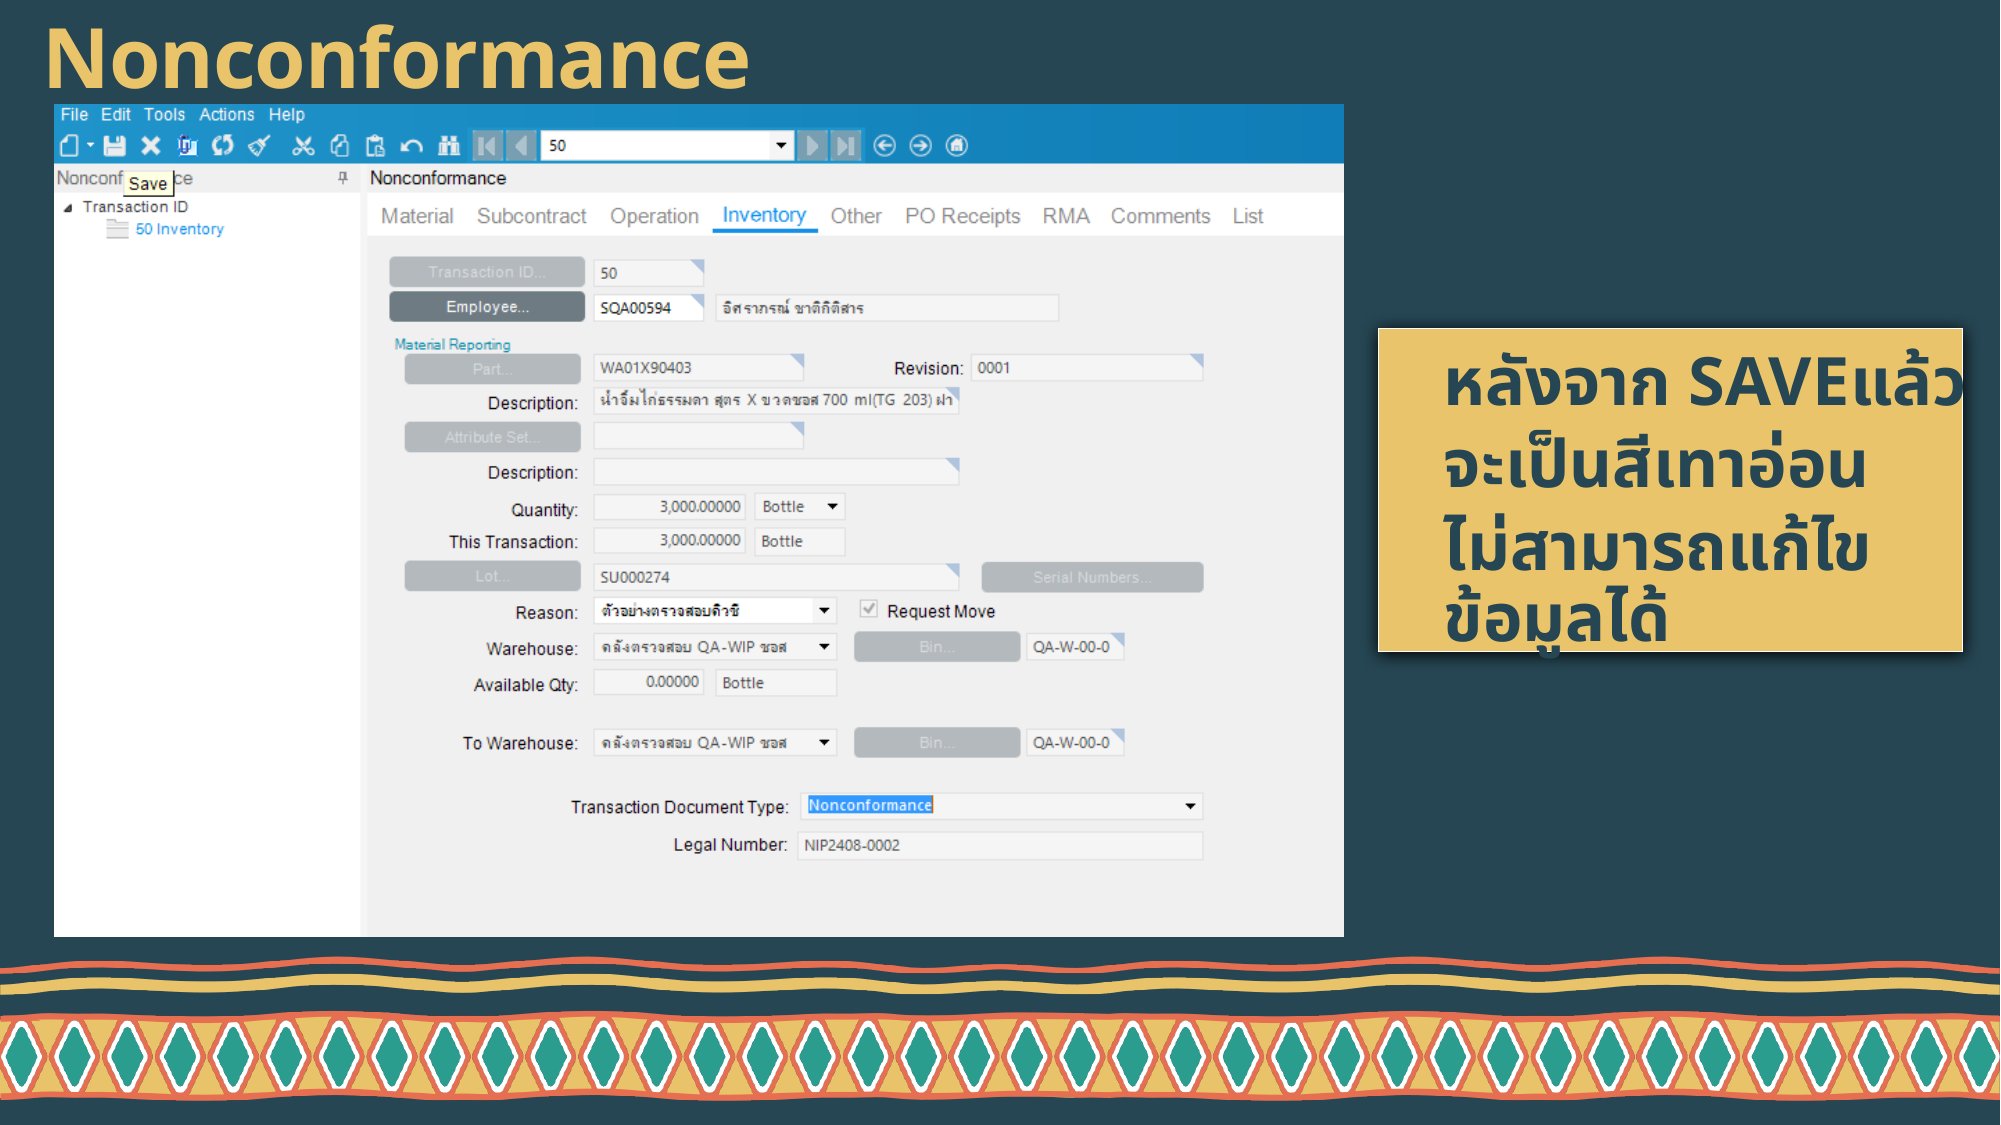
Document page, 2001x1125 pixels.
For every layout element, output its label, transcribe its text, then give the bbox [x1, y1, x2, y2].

text_box [1378, 328, 1963, 652]
picture [54, 104, 1344, 937]
picture [0, 956, 2000, 1101]
text_box หลังจาก SAVEแล้ว จะเป็นสีเทาอ่อน ไม่สามารถแก้ไขข้อมูลได้ [1429, 340, 2000, 632]
title Nonconformance [0, 0, 921, 105]
